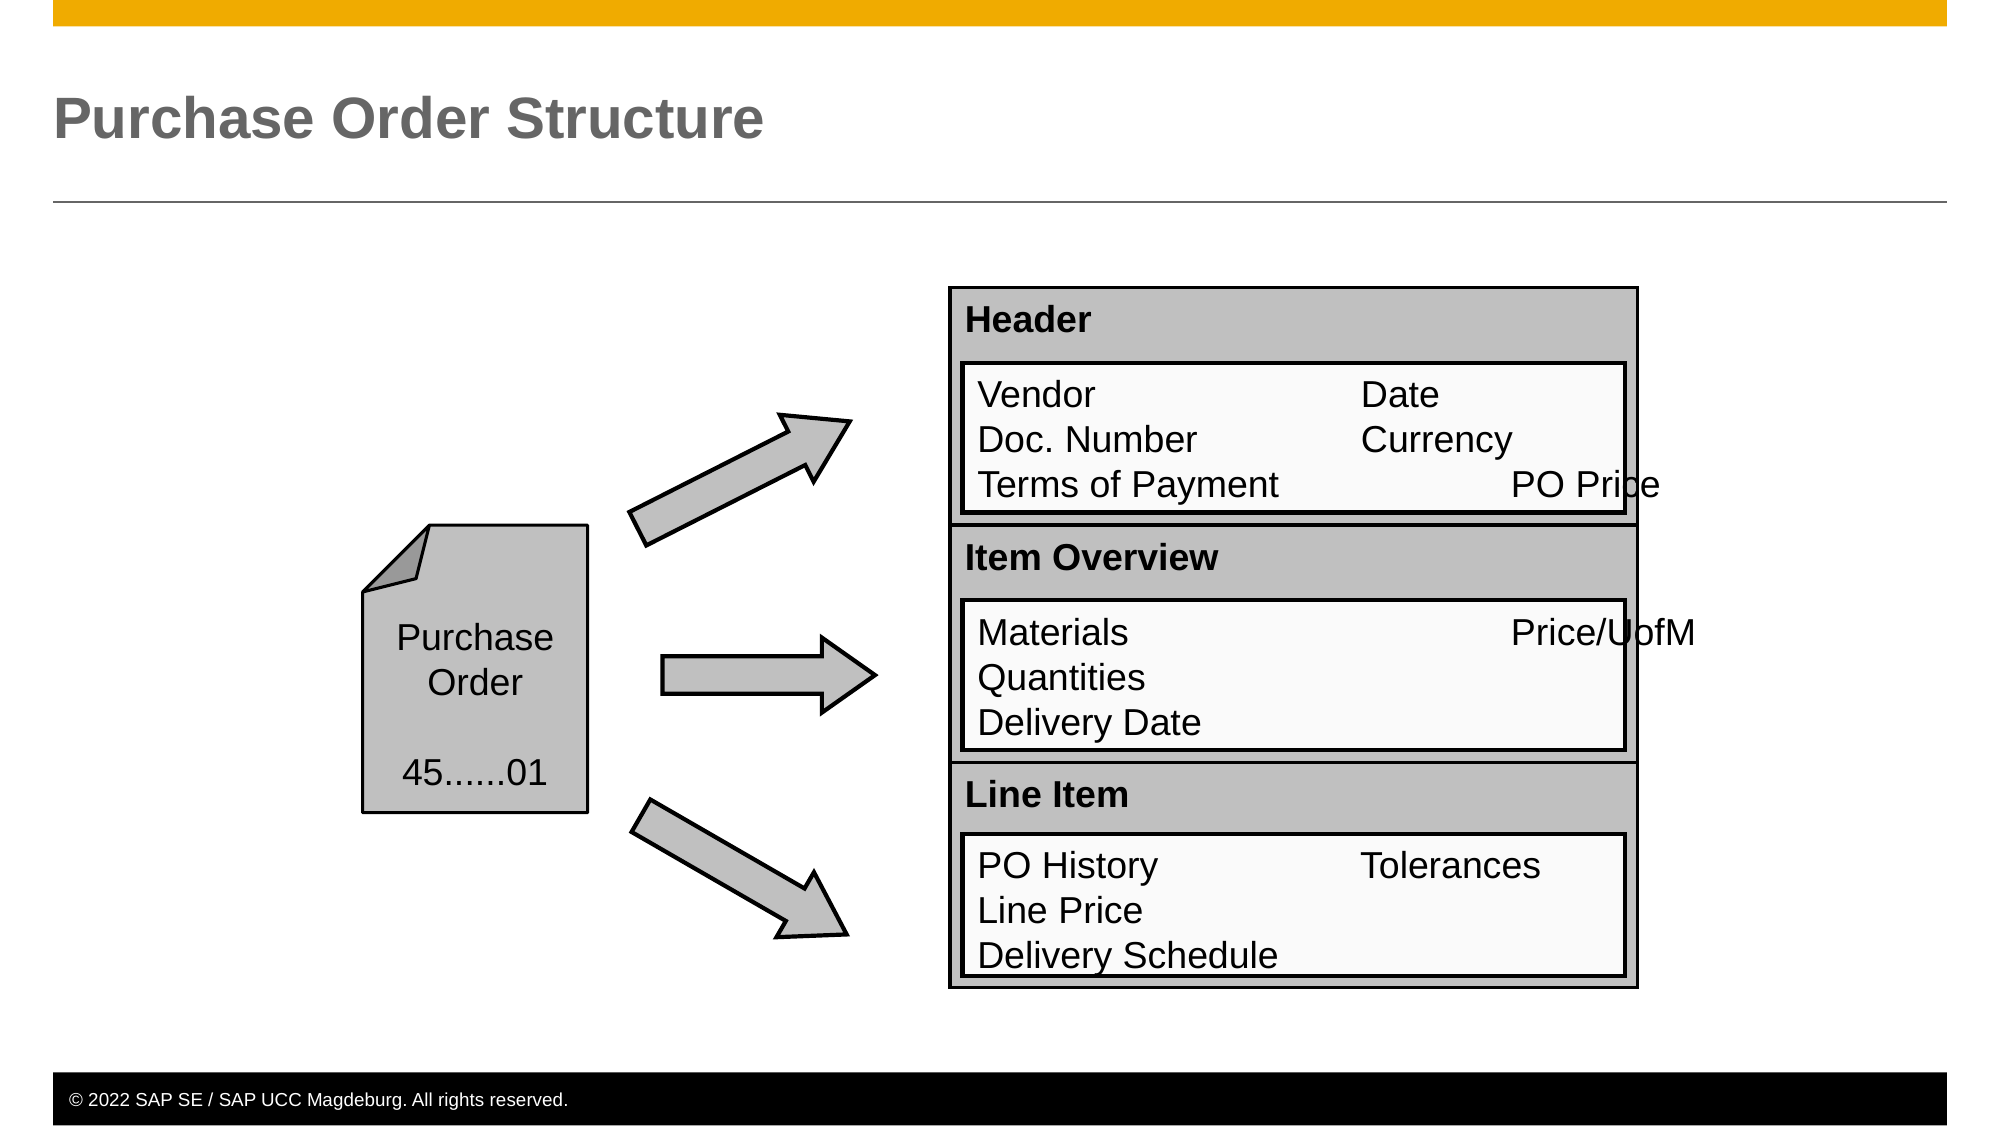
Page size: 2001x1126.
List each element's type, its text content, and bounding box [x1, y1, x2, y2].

title Purchase Order Structure [53, 53, 1947, 178]
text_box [362, 287, 1638, 988]
